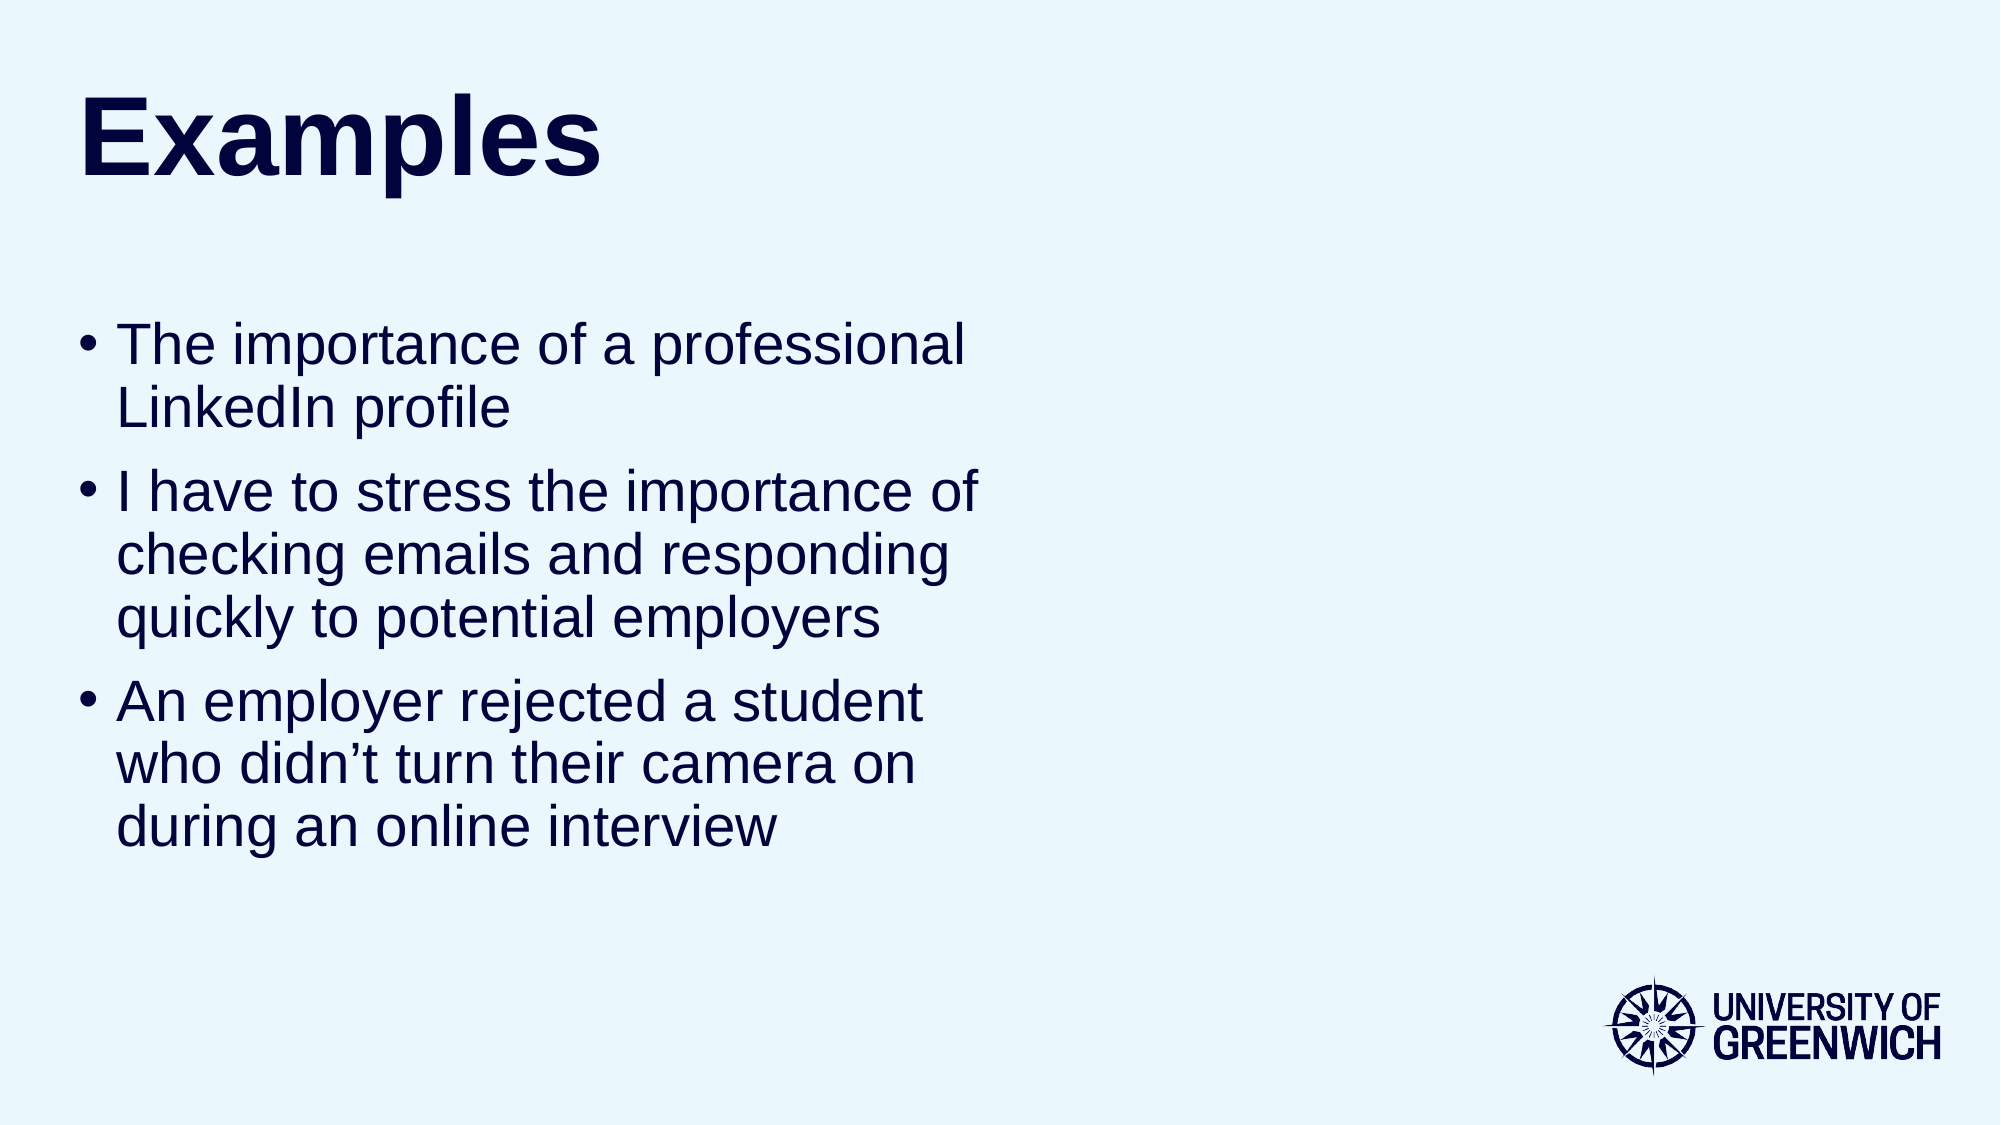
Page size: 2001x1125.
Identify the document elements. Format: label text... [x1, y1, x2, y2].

title Examples [78, 78, 1940, 300]
picture [1584, 956, 1969, 1096]
list The importance of a professional LinkedIn profile I have to stress the importance of checking emails and responding quickly to potential employers An employer rejected a student who didn’t turn their camera on during an online interview [78, 314, 994, 876]
